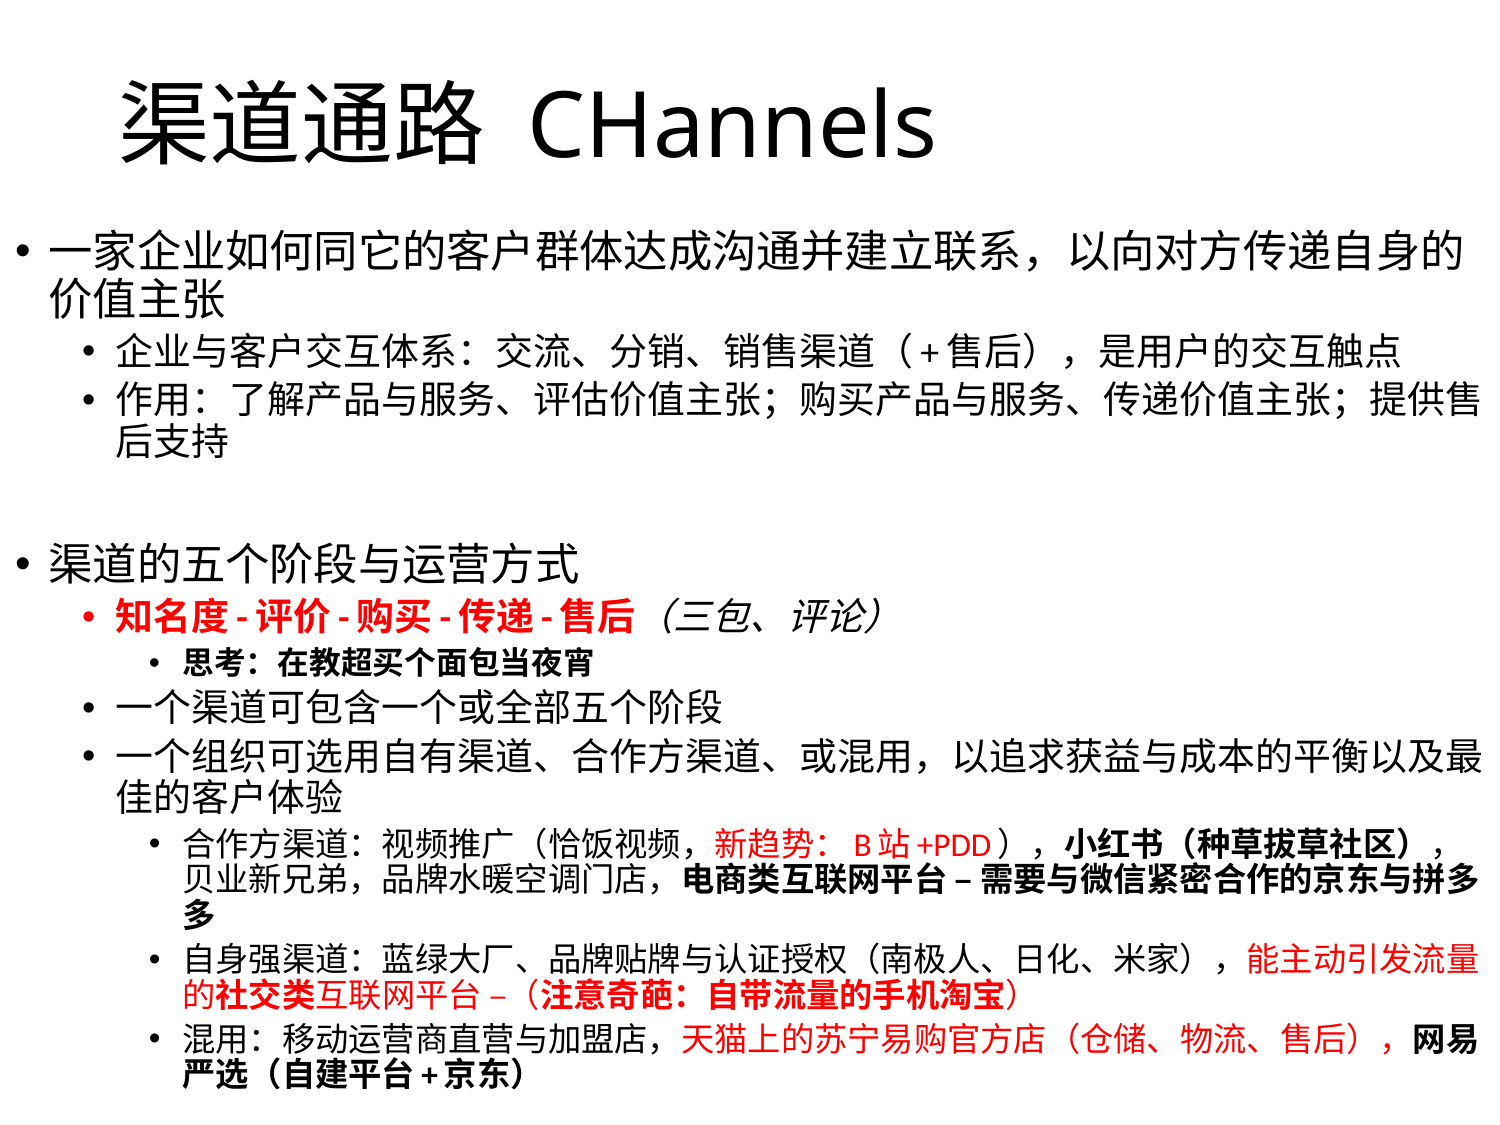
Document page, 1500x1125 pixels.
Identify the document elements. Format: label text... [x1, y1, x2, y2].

list 一家企业如何同它的客户群体达成沟通并建立联系，以向对方传递自身的价值主张 企业与客户交互体系：交流、分销、销售渠道（+售后），是用户的交互触点 作用：了解产品与服务、评估价值主张；购买产品与服务、传递价值主张；提供售后支持 渠道的五个阶段与运营方式 知名度-评价-购买-传递-售后（三包、评论） 思考：在教超买个面包当夜宵 一个渠道可包含一个或全部五个阶段 一个组织可选用自有渠道、合作方渠道、或混用，以追求获益与成本的平衡以及最佳的客户体验 合作方渠道：视频推广（恰饭视频，新趋势：B站+PDD），小红书（种草拔草社区），贝业新兄弟，品牌水暖空调门店，电商类互联网平台 – 需要与微信紧密合作的京东与拼多多 自身强渠道：蓝绿大厂、品牌贴牌与认证授权（南极人、日化、米家），能主动引发流量的社交类互联网平台 –（注意奇葩：自带流量的手机淘宝） 混用：移动运营商直营与加盟店，天猫上的苏宁易购官方店（仓储、物流、售后），网易严选（自建平台+京东） [0, 221, 1500, 1106]
title 渠道通路 CHannels [103, 19, 1397, 221]
